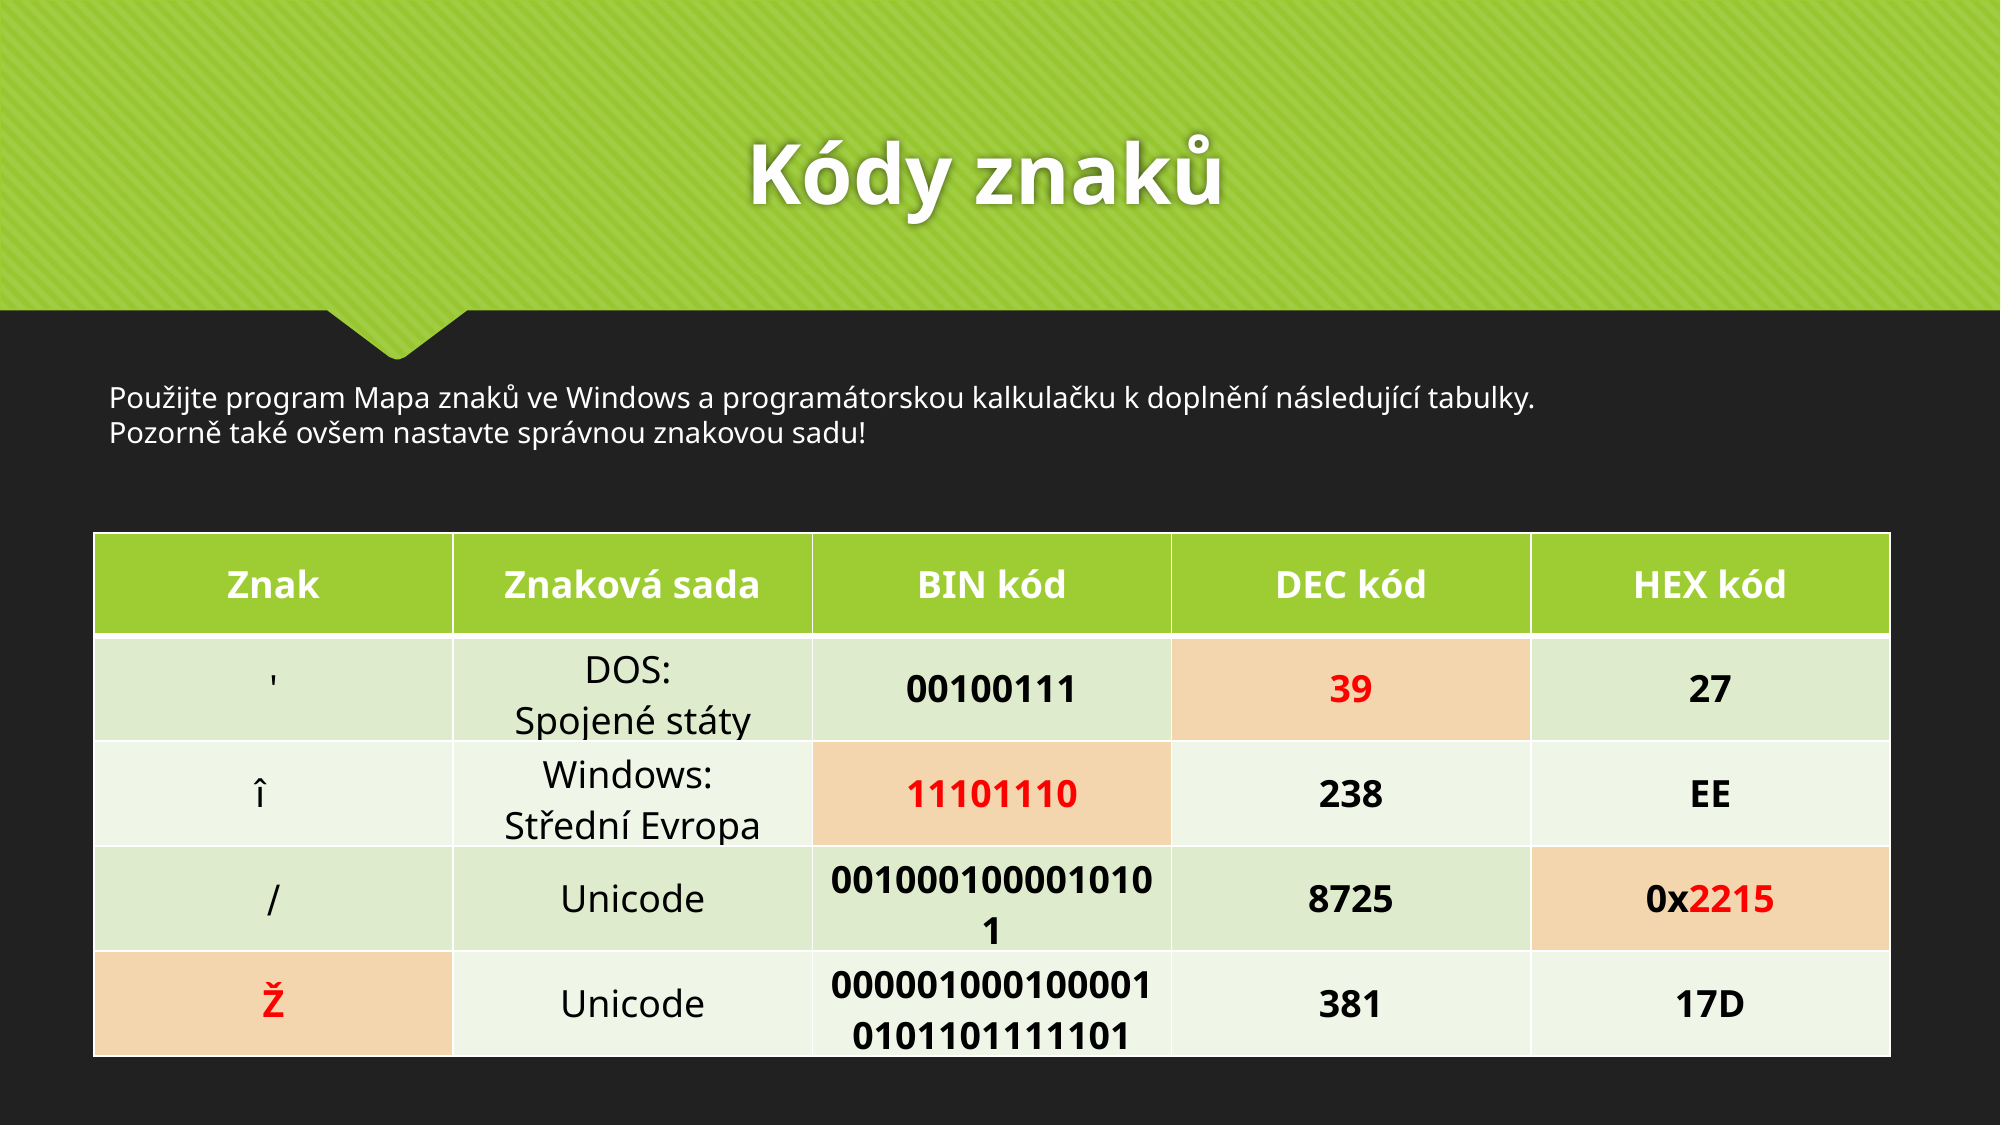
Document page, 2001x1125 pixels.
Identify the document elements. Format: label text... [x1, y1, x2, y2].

table_header BIN kód [813, 534, 1171, 633]
table_cell 17D [1532, 952, 1889, 1055]
table_header HEX kód [1532, 534, 1889, 633]
table_cell 0010001000010101 [813, 847, 1171, 950]
table_cell EE [1532, 742, 1889, 845]
table_cell ' [95, 639, 452, 740]
table_cell 8725 [1172, 847, 1530, 950]
table_cell ∕ [95, 847, 452, 950]
table_header DEC kód [1172, 534, 1530, 633]
table_cell î [95, 742, 452, 845]
table_cell 27 [1532, 639, 1889, 740]
table_cell 0x2215 [1532, 847, 1889, 950]
table_cell Unicode [454, 952, 812, 1055]
text_box Použijte program Mapa znaků ve Windows a programátorskou kalkulačku k doplnění následující tabulky. Pozorně také ovšem nastavte správnou znakovou sadu! [94, 372, 1852, 457]
table_cell 238 [1172, 742, 1530, 845]
table_cell 11101110 [813, 742, 1171, 845]
title Kódy znaků [38, 69, 1936, 229]
table_cell 0000010001000010101101111101 [813, 952, 1171, 1055]
table_cell 00100111 [813, 639, 1171, 740]
table_header Znaková sada [454, 534, 812, 633]
table_cell 39 [1172, 639, 1530, 740]
table_header Znak [95, 534, 452, 633]
table_cell Ž [95, 952, 452, 1055]
table_cell Unicode [454, 847, 812, 950]
table_cell 381 [1172, 952, 1530, 1055]
table_cell Windows: Střední Evropa [454, 742, 812, 845]
table_cell DOS: Spojené státy [454, 639, 812, 740]
